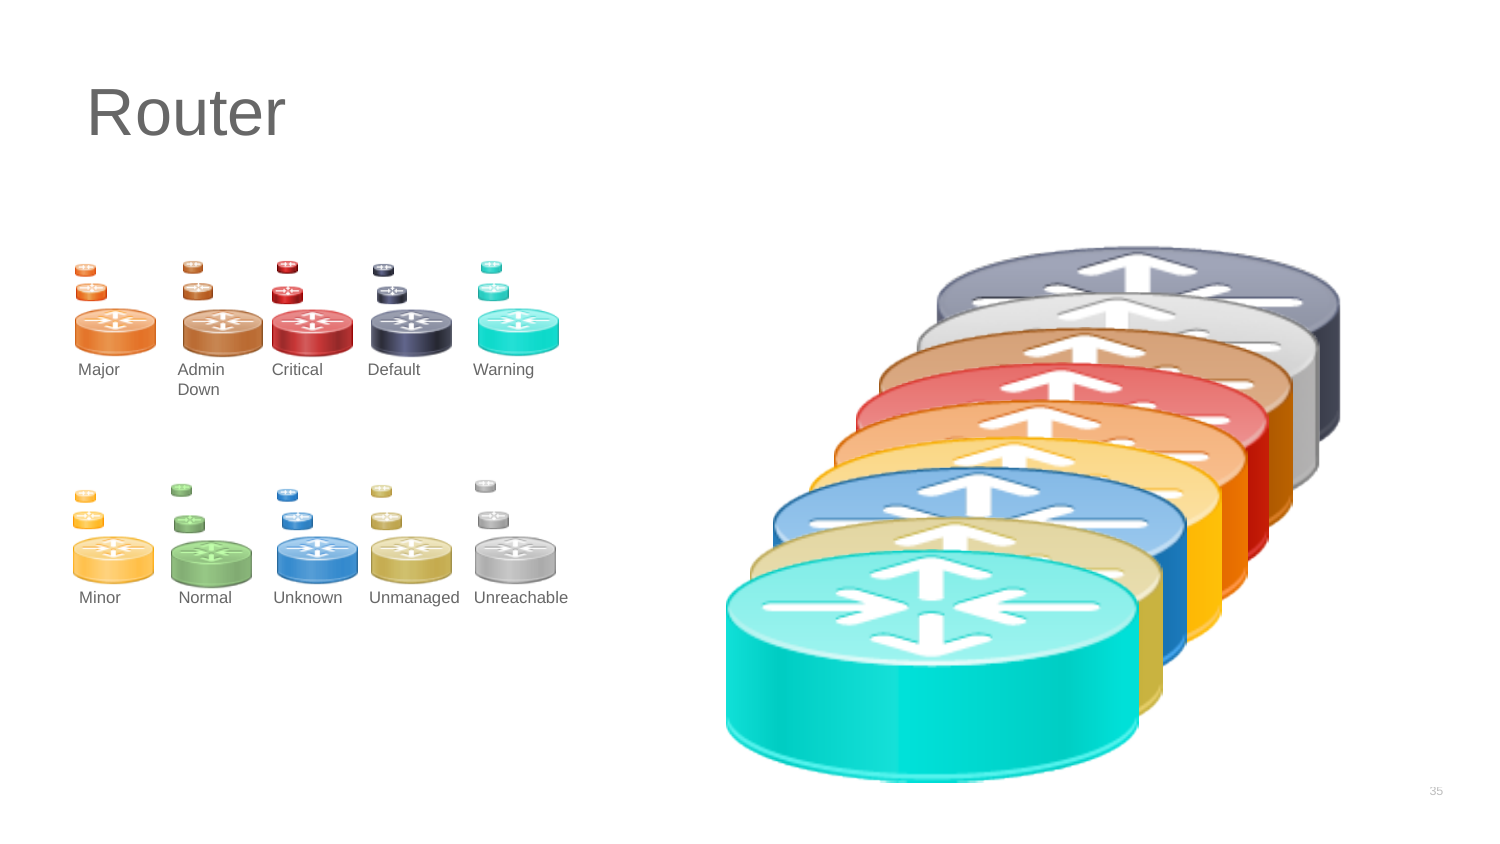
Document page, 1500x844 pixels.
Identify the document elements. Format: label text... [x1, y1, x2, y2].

picture [74, 260, 156, 373]
picture [726, 233, 1357, 784]
picture [182, 257, 264, 374]
picture [474, 476, 496, 498]
picture [371, 506, 453, 601]
picture [477, 256, 559, 373]
title Router [71, 55, 1441, 176]
picture [170, 509, 252, 605]
picture [272, 280, 354, 374]
picture [277, 485, 358, 601]
picture [277, 257, 298, 278]
picture [371, 481, 393, 502]
picture [73, 486, 155, 602]
picture [371, 260, 453, 374]
picture [474, 505, 556, 601]
picture [170, 480, 192, 502]
